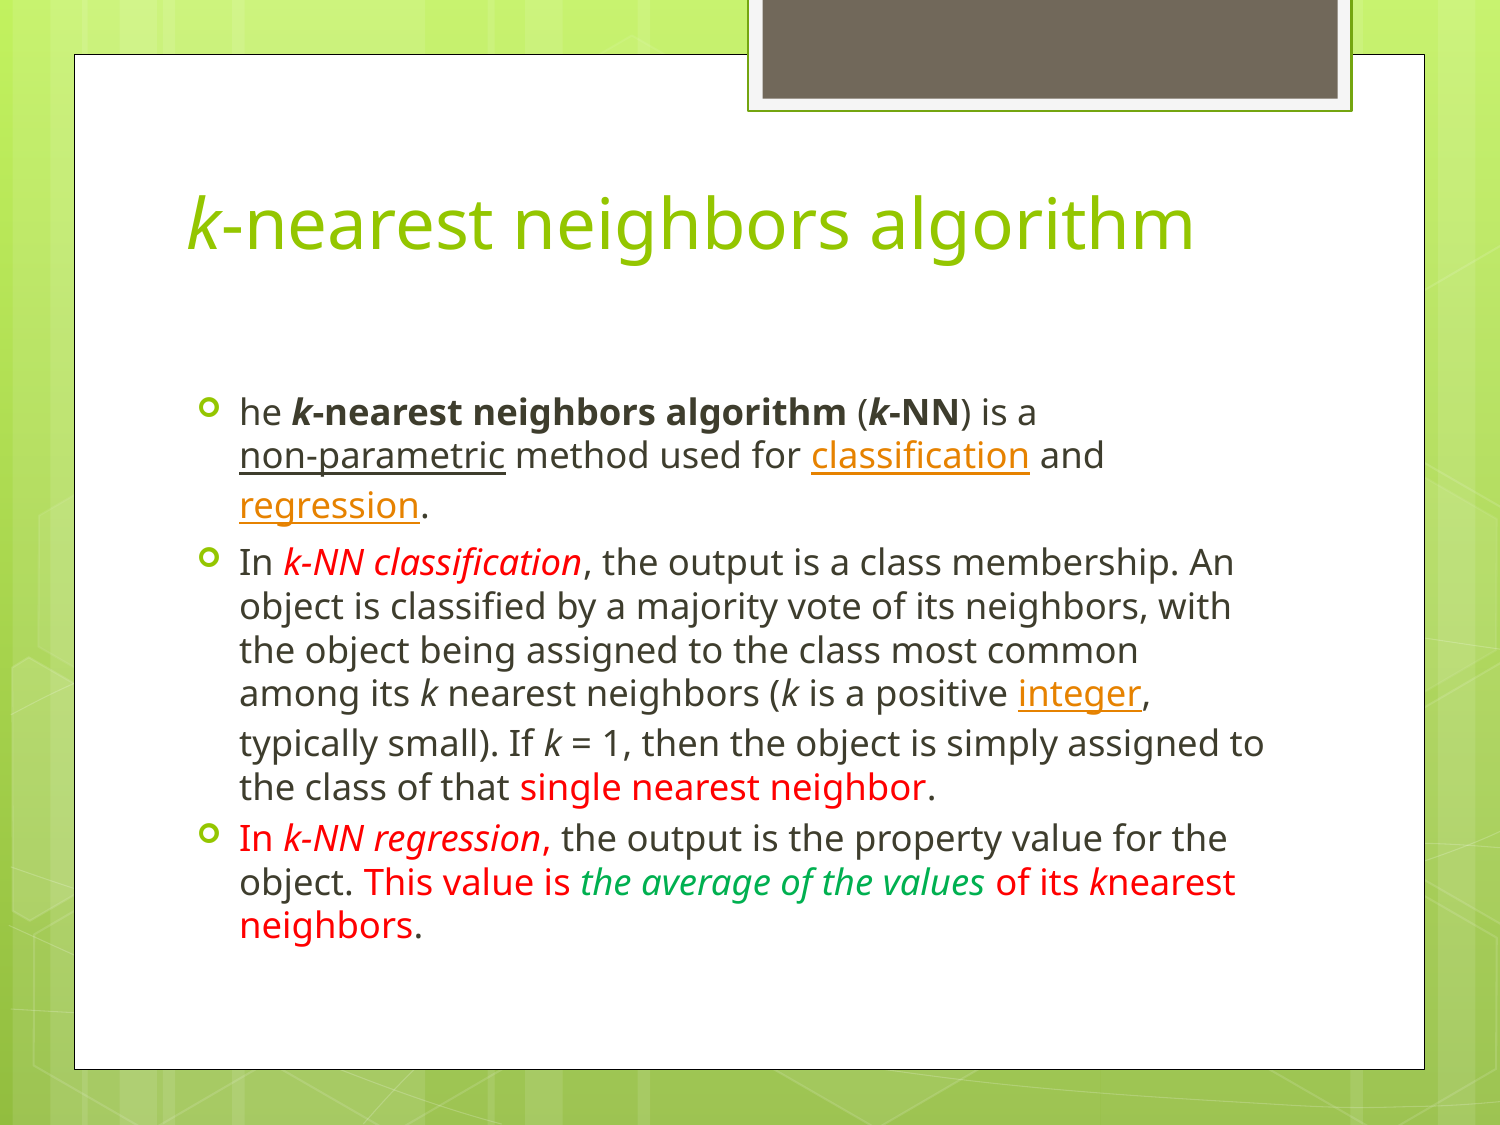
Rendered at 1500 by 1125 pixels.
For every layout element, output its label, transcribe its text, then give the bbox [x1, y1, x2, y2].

title k-nearest neighbors algorithm [171, 168, 1324, 357]
list he k-nearest neighbors algorithm (k-NN) is a non-parametric method used for classification and regression. In k-NN classification, the output is a class membership. An object is classified by a majority vote of its neighbors, with the object being assigned to the class most common among its k nearest neighbors (k is a positive integer, typically small). If k = 1, then the object is simply assigned to the class of that single nearest neighbor. In k-NN regression, the output is the property value for the object. This value is the average of the values of its knearest neighbors. [171, 381, 1283, 957]
